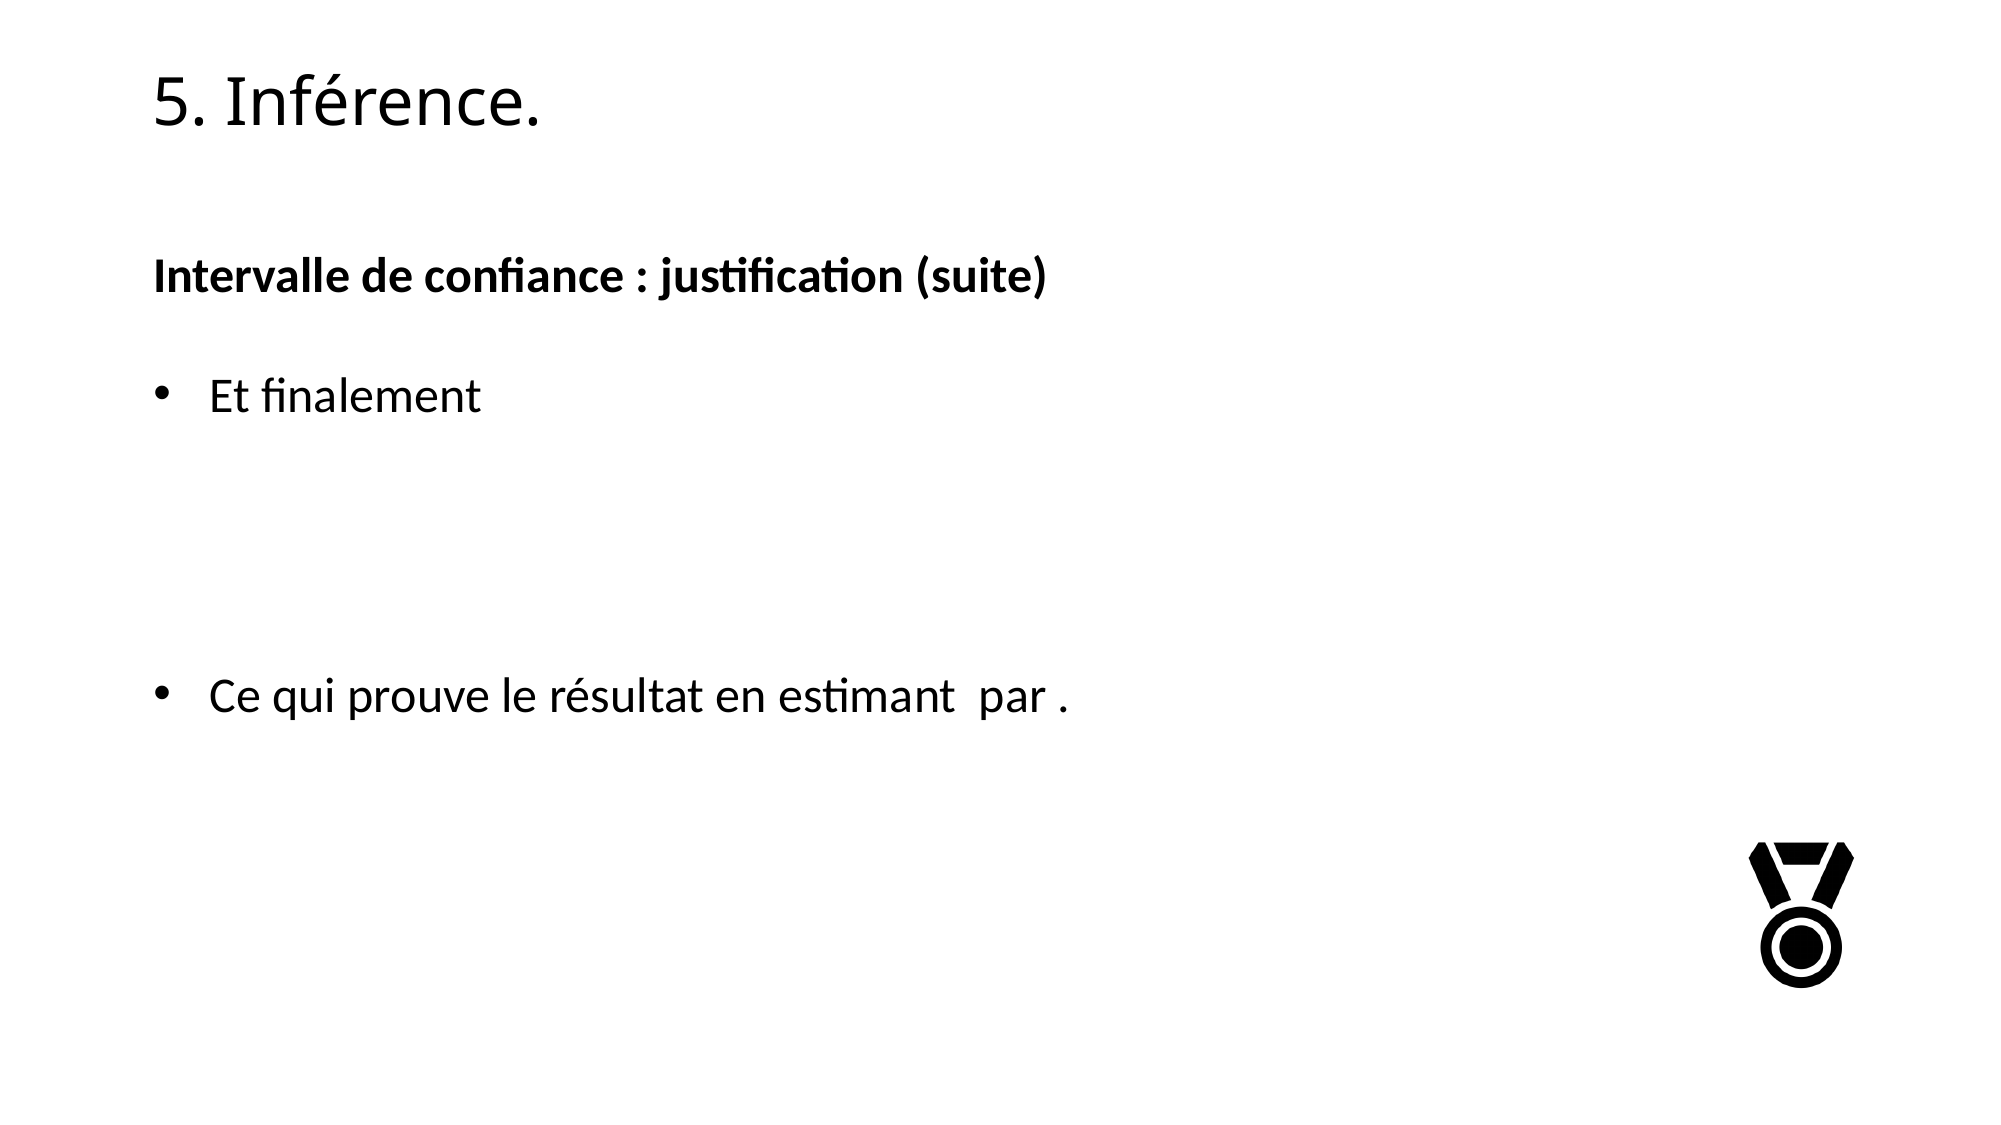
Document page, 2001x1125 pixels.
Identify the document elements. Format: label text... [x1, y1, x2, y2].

text_box 5. Inférence. [137, 59, 1863, 155]
picture [1712, 826, 1890, 1004]
